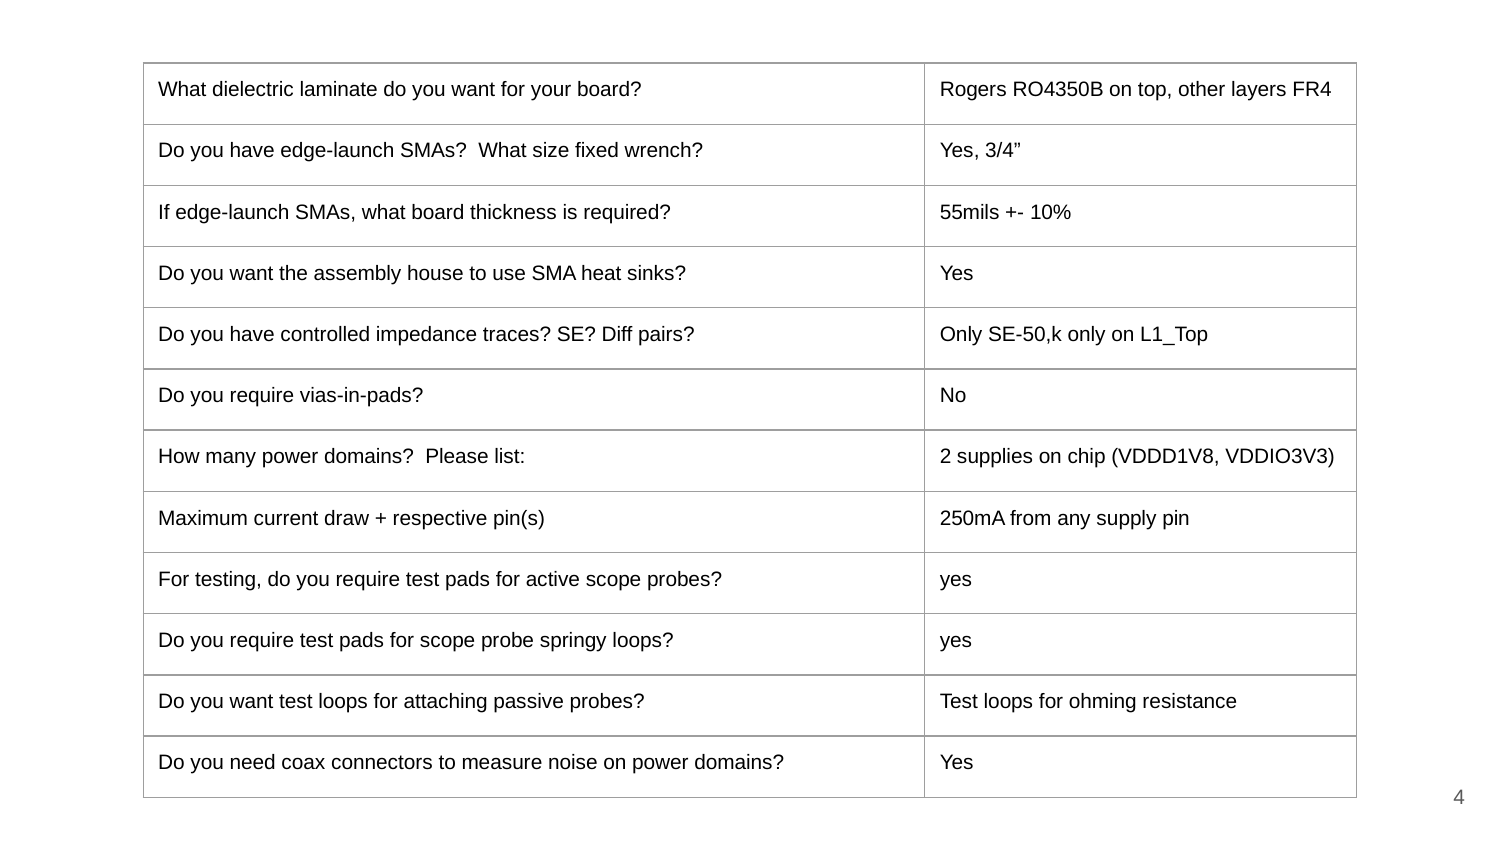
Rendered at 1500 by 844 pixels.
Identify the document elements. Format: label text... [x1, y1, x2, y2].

table_cell For testing, do you require test pads for active scope probes? [144, 553, 924, 613]
slide_number 4 [1389, 764, 1480, 830]
table_cell 55mils +- 10% [925, 186, 1356, 246]
table_header Rogers RO4350B on top, other layers FR4 [925, 64, 1356, 124]
table_cell Do you want test loops for attaching passive probes? [144, 676, 924, 735]
table_cell Do you need coax connectors to measure noise on power domains? [144, 737, 924, 797]
table_cell Yes [925, 737, 1356, 797]
table_cell Do you require vias-in-pads? [144, 370, 924, 429]
table_cell How many power domains? Please list: [144, 431, 924, 491]
table_cell 2 supplies on chip (VDDD1V8, VDDIO3V3) [925, 431, 1356, 491]
table_cell yes [925, 553, 1356, 613]
table_header What dielectric laminate do you want for your board? [144, 64, 924, 124]
table_cell Test loops for ohming resistance [925, 676, 1356, 735]
table_cell Do you want the assembly house to use SMA heat sinks? [144, 247, 924, 307]
table_cell If edge-launch SMAs, what board thickness is required? [144, 186, 924, 246]
table_cell Do you have controlled impedance traces? SE? Diff pairs? [144, 308, 924, 368]
table_cell Maximum current draw + respective pin(s) [144, 492, 924, 552]
table_cell Yes [925, 247, 1356, 307]
table_cell Yes, 3/4” [925, 125, 1356, 185]
table_cell Do you have edge-launch SMAs? What size fixed wrench? [144, 125, 924, 185]
table_cell 250mA from any supply pin [925, 492, 1356, 552]
table_cell No [925, 370, 1356, 429]
table_cell Do you require test pads for scope probe springy loops? [144, 614, 924, 674]
table_cell Only SE-50,k only on L1_Top [925, 308, 1356, 368]
table_cell yes [925, 614, 1356, 674]
